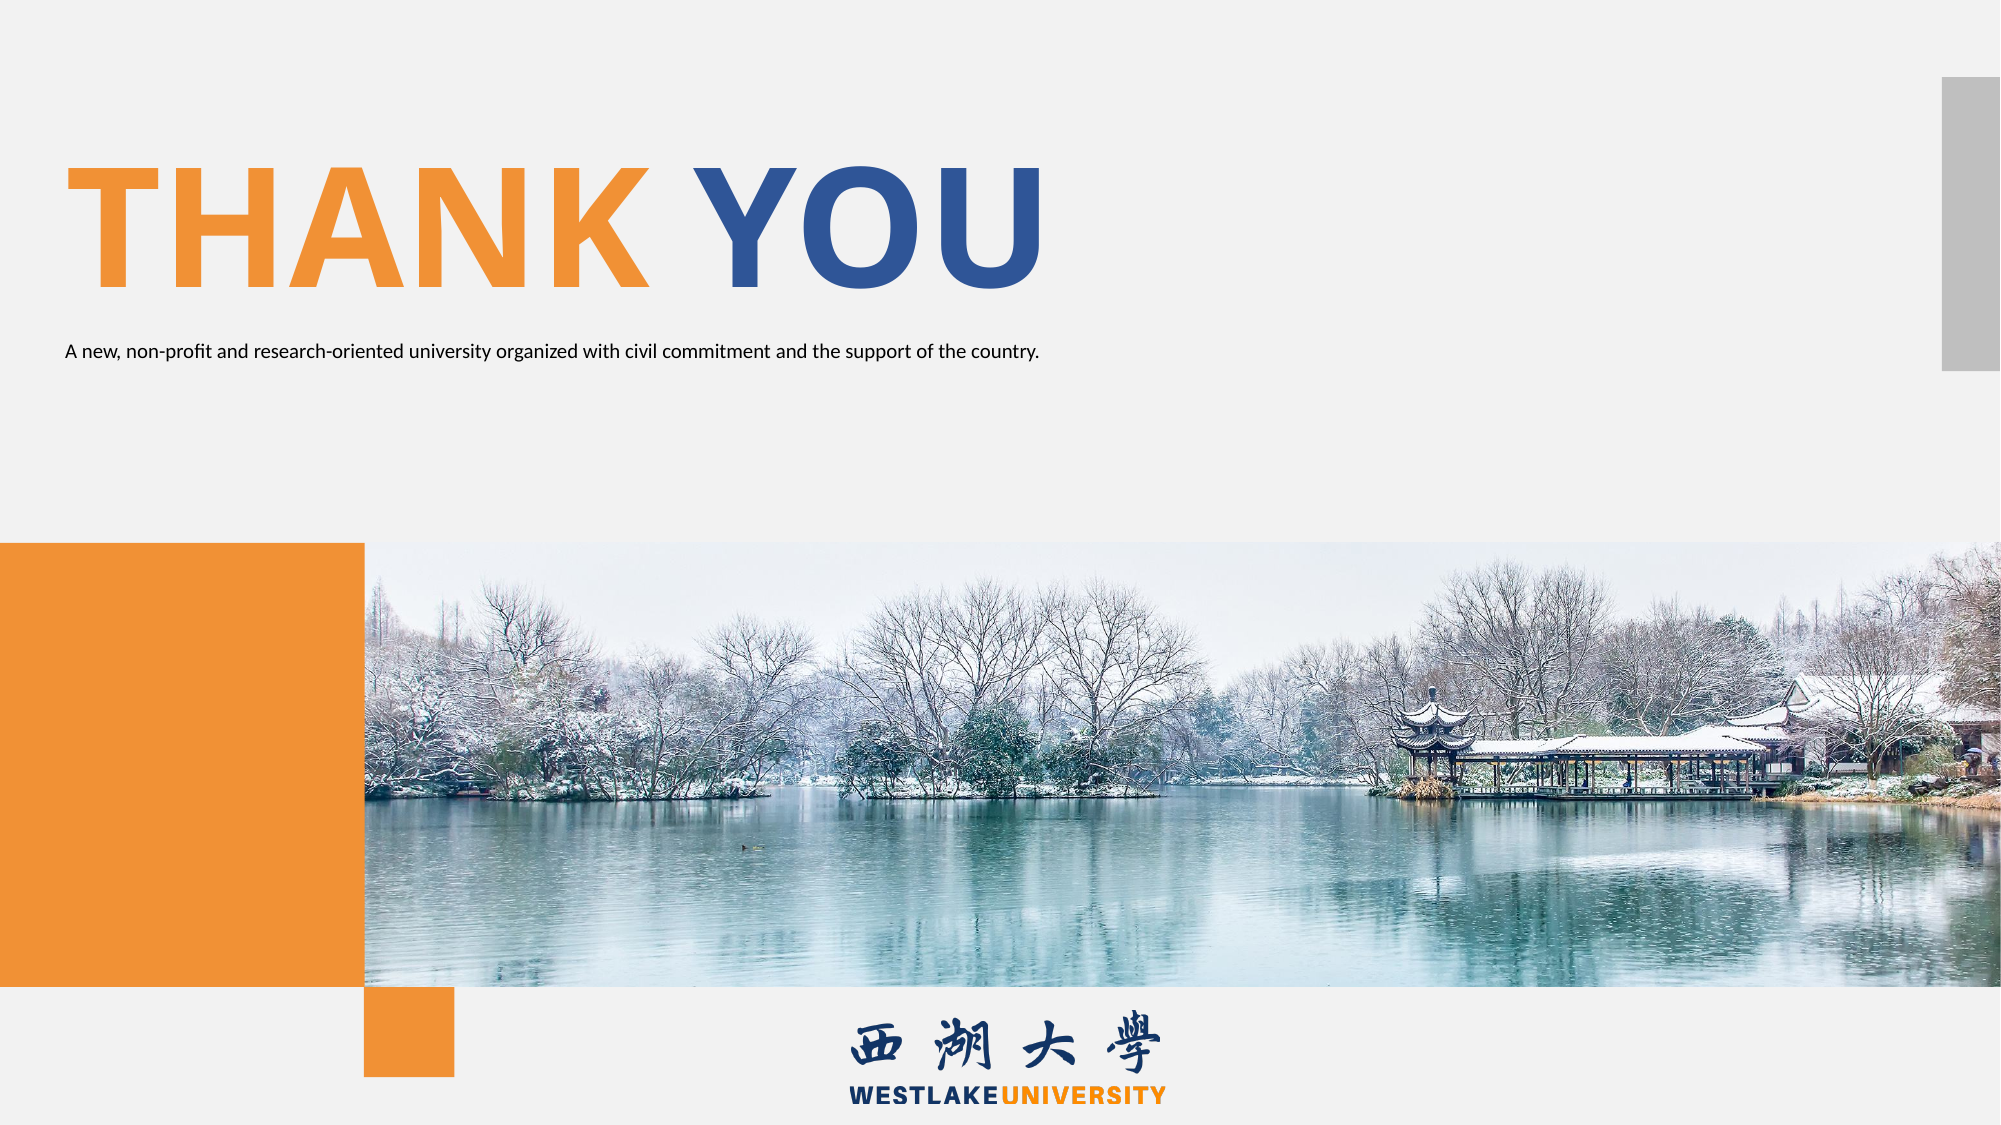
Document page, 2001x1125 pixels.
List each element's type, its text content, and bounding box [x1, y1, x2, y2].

text_box [363, 986, 455, 1078]
picture [364, 542, 2001, 987]
text_box A new, non-profit and research-oriented university organized with civil commitment and the support of the country. [50, 330, 1087, 371]
text_box THANK YOU [50, 113, 1182, 329]
text_box [1941, 76, 2000, 372]
picture [851, 1010, 1160, 1080]
text_box [0, 542, 364, 988]
